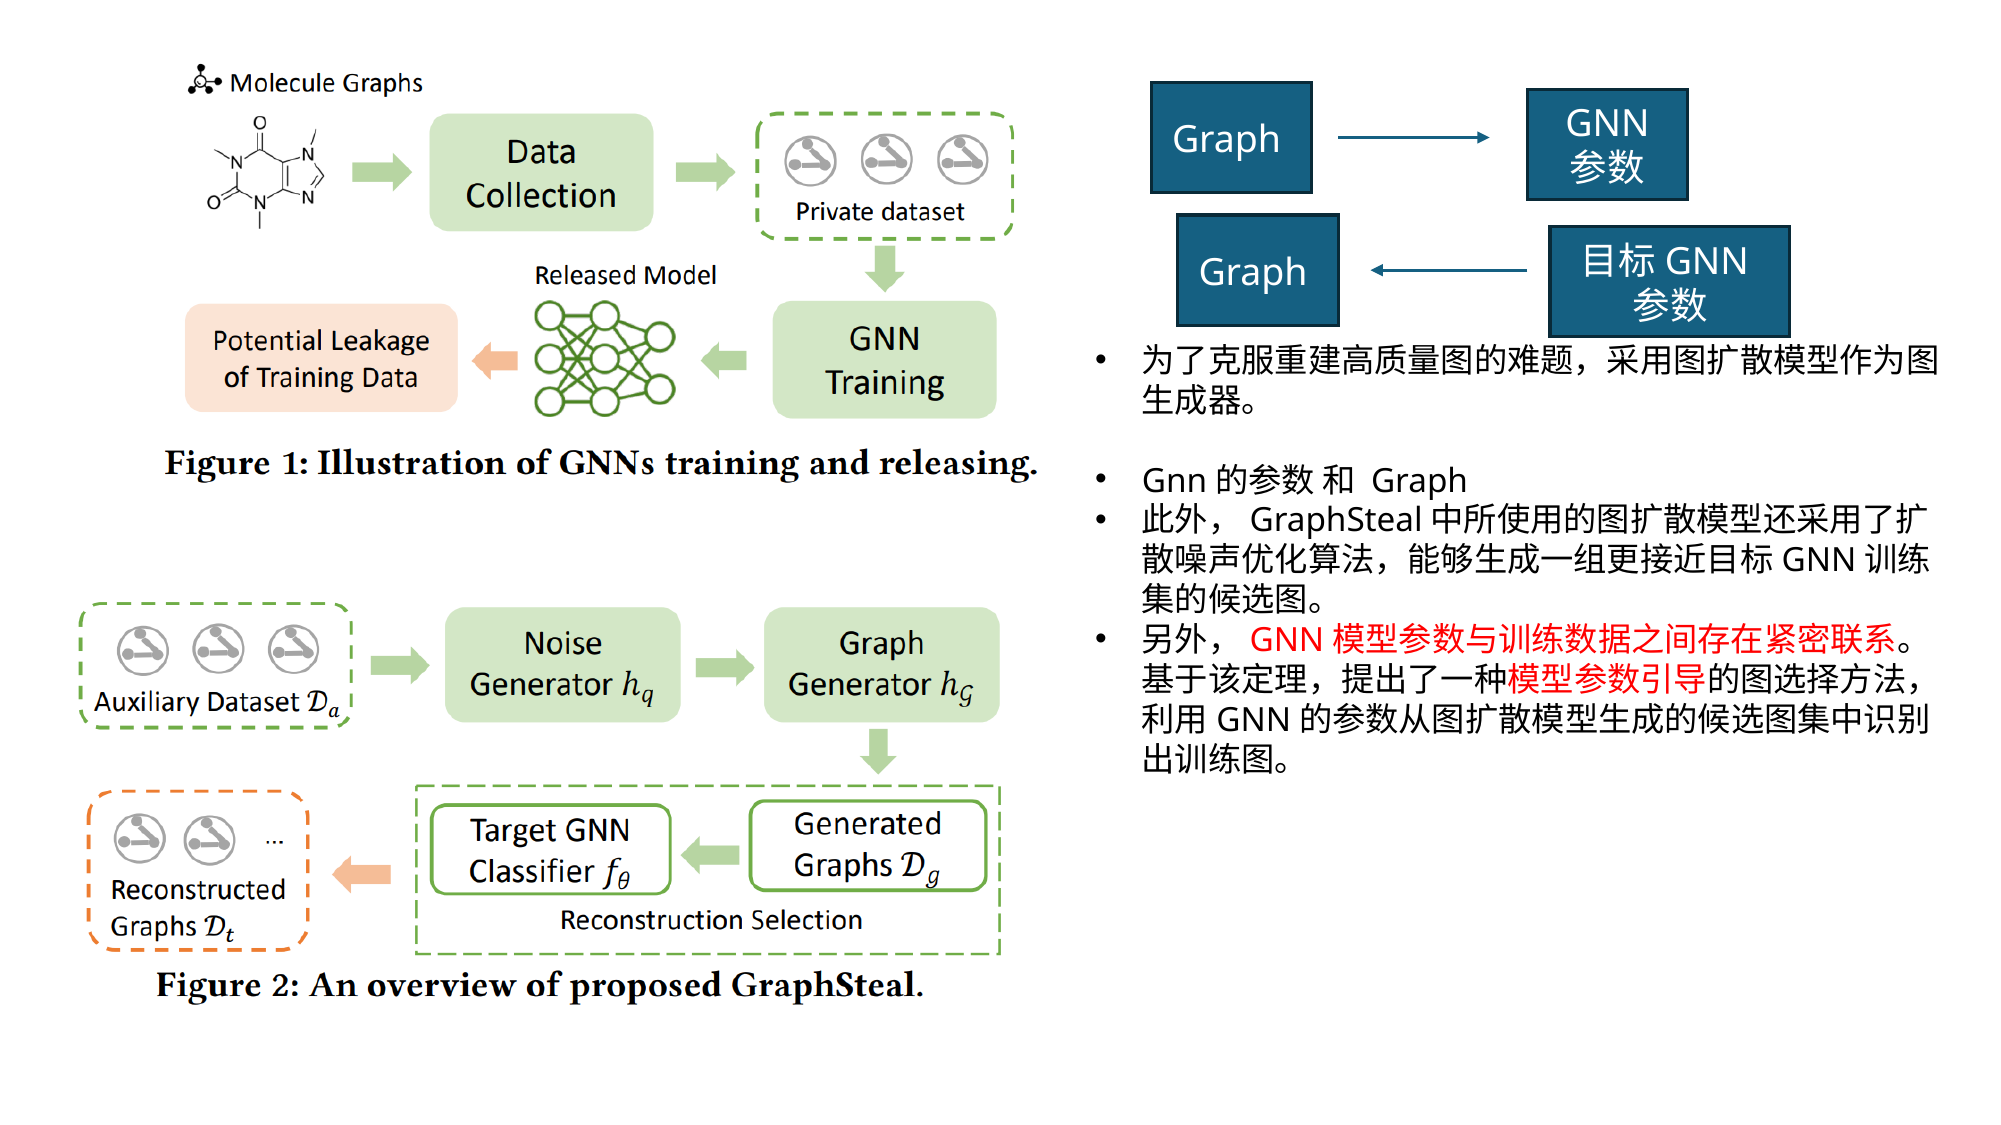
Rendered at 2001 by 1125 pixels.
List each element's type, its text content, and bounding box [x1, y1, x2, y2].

text_box 为了克服重建高质量图的难题，采用图扩散模型作为图生成器。 Gnn的参数 和 Graph 此外，GraphSteal中所使用的图扩散模型还采用了扩散噪声优化算法，能够生成一组更接近目标GNN训练集的候选图。 另外，GNN模型参数与训练数据之间存在紧密联系。基于该定理，提出了一种模型参数引导的图选择方法，利用GNN的参数从图扩散模型生成的候选图集中识别出训练图。 [1080, 331, 1975, 786]
text_box Graph [1176, 213, 1340, 327]
text_box 目标GNN 参数 [1548, 225, 1791, 338]
text_box Graph [1150, 81, 1313, 194]
picture [105, 48, 1106, 515]
picture [15, 561, 1106, 1029]
text_box GNN 参数 [1526, 88, 1689, 201]
